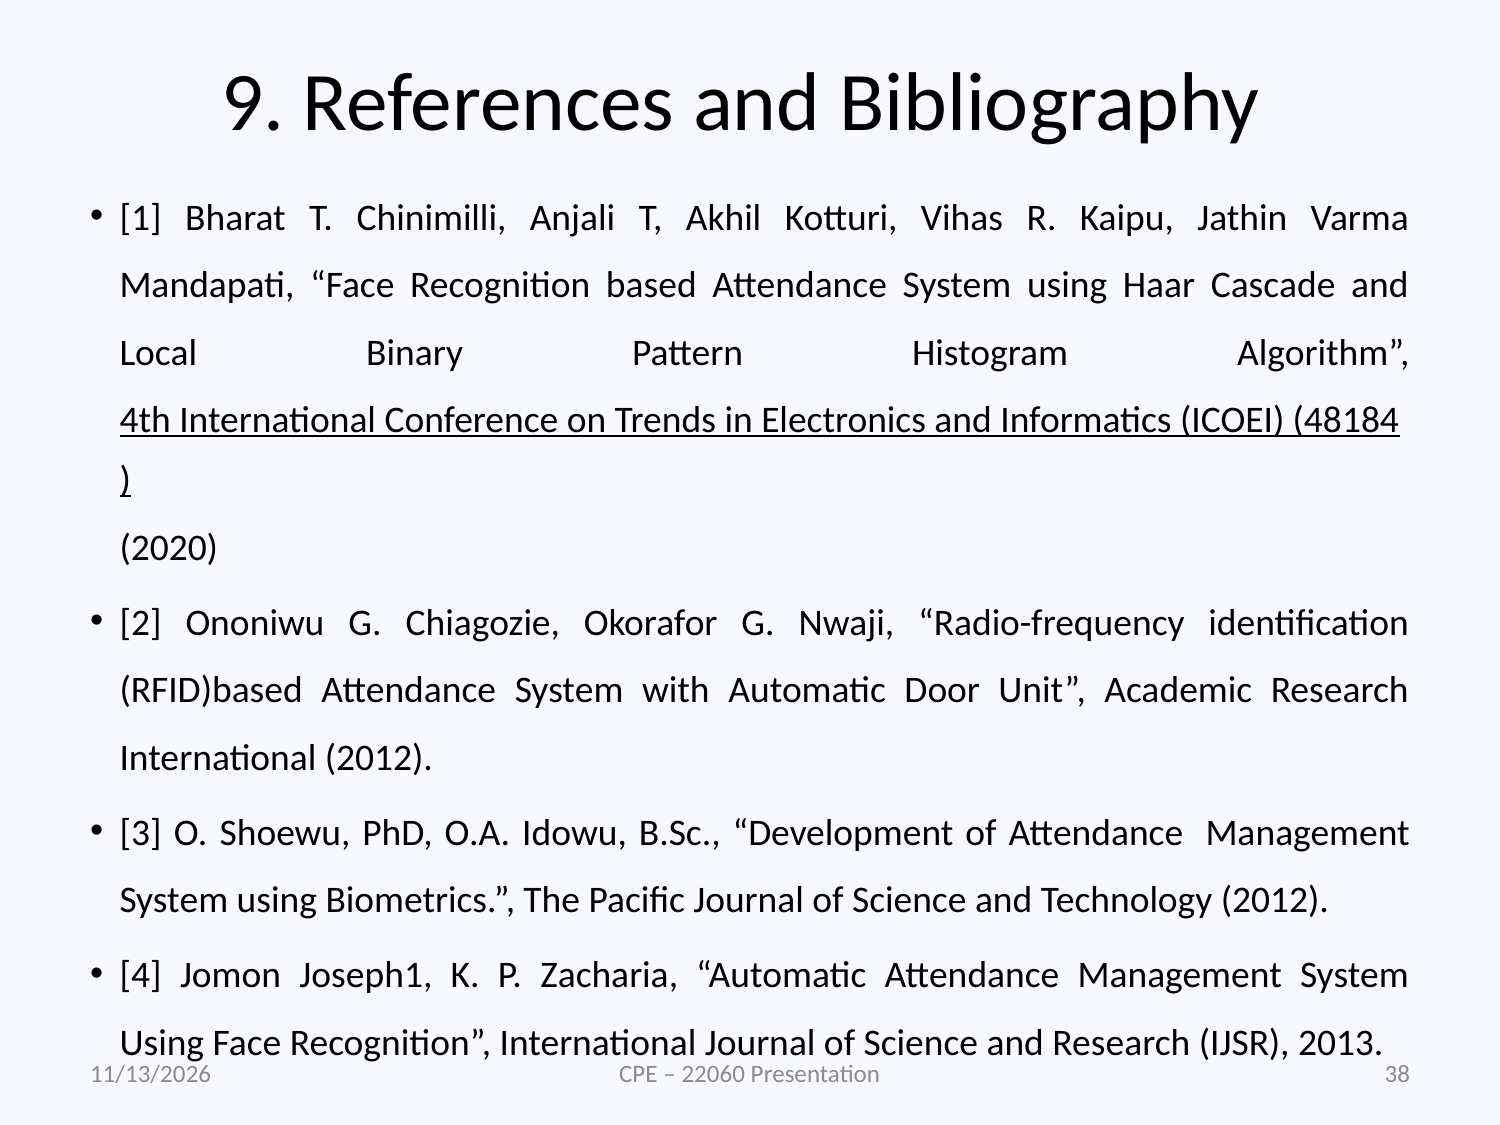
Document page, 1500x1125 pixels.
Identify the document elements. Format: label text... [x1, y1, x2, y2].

list [1] Bharat T. Chinimilli, Anjali T, Akhil Kotturi, Vihas R. Kaipu, Jathin Varma Mandapati, “Face Recognition based Attendance System using Haar Cascade and Local Binary Pattern Histogram Algorithm”, 4th International Conference on Trends in Electronics and Informatics (ICOEI) (48184)(2020) [2] Ononiwu G. Chiagozie, Okorafor G. Nwaji, “Radio-frequency identification (RFID)based Attendance System with Automatic Door Unit”, Academic Research International (2012). [3] O. Shoewu, PhD, O.A. Idowu, B.Sc., “Development of Attendance Management System using Biometrics.”, The Pacific Journal of Science and Technology (2012). [4] Jomon Joseph1, K. P. Zacharia, “Automatic Attendance Management System Using Face Recognition”, International Journal of Science and Research (IJSR), 2013. [75, 162, 1425, 1038]
title 9. References and Bibliography [75, 45, 1425, 150]
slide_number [75, 1042, 425, 1103]
slide_number 38 [1074, 1042, 1425, 1103]
footer CPE – 22060 Presentation [512, 1042, 988, 1103]
